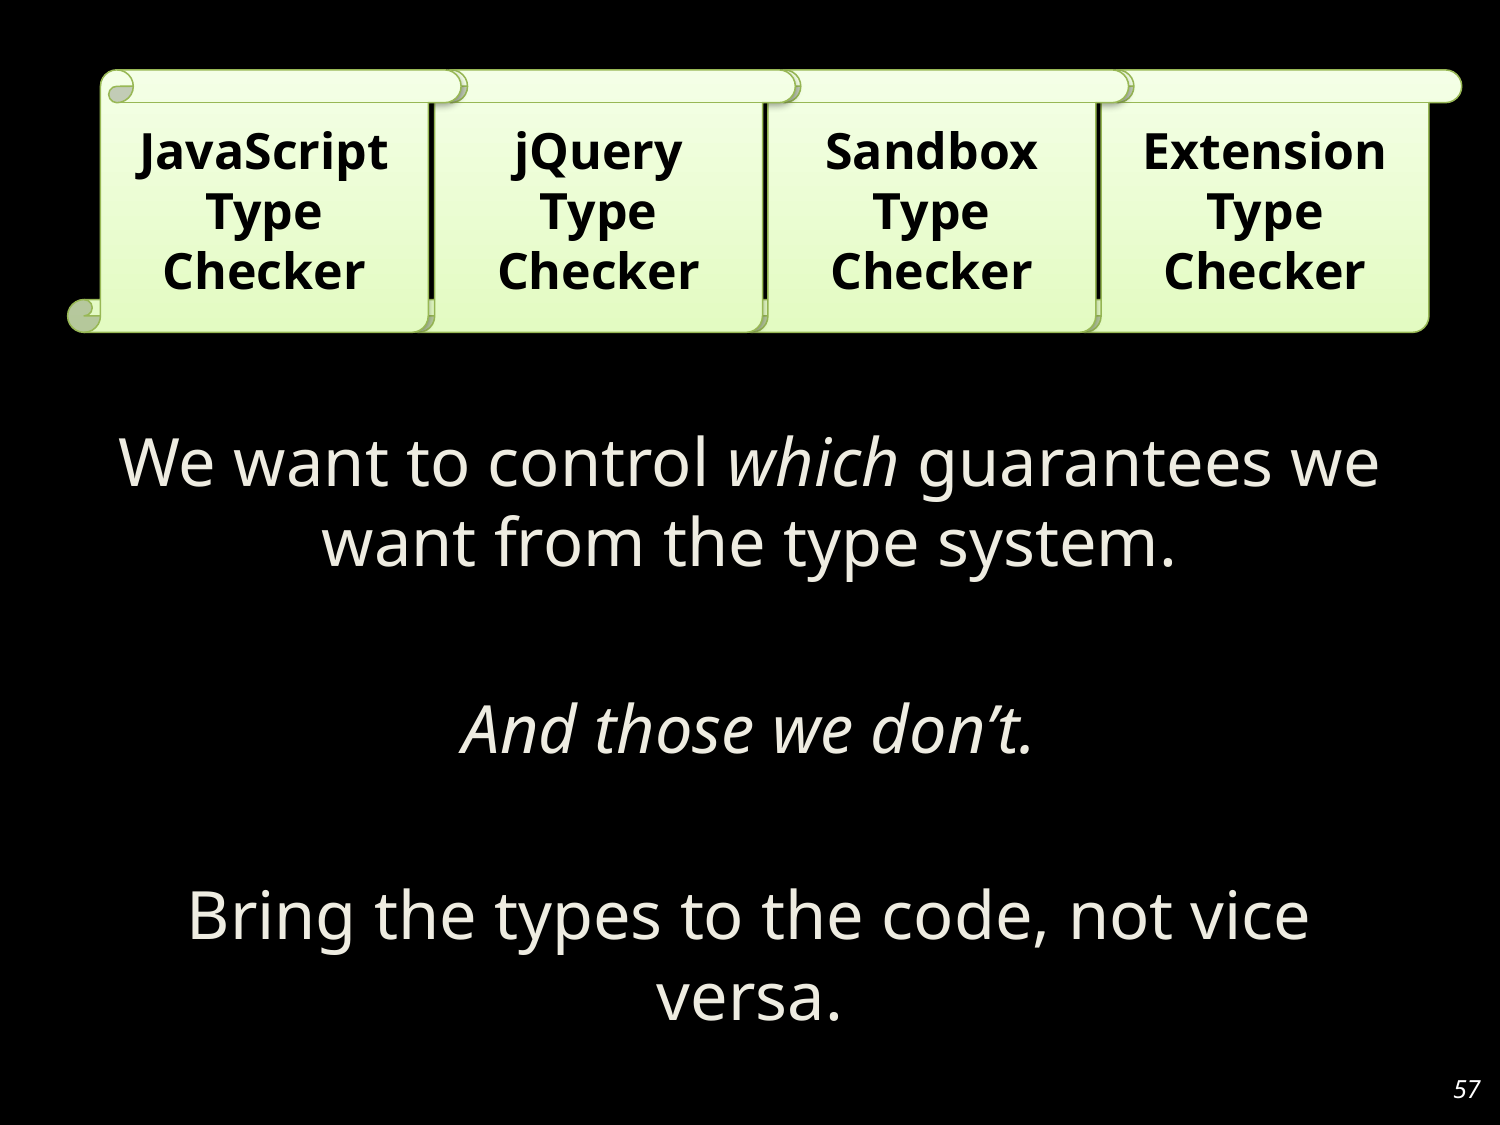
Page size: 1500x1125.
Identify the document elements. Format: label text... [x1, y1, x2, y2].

text_box jQuery Type Checker [426, 69, 797, 334]
text_box Extension Type Checker [1093, 69, 1463, 334]
list We want to control which guarantees we want from the type system. And those we don’t. Bring the types to the code, not vice versa. [75, 412, 1425, 1015]
slide_number 57 [1145, 1060, 1496, 1121]
text_box Sandbox Type Checker [760, 69, 1130, 334]
text_box JavaScript Type Checker [66, 69, 462, 334]
